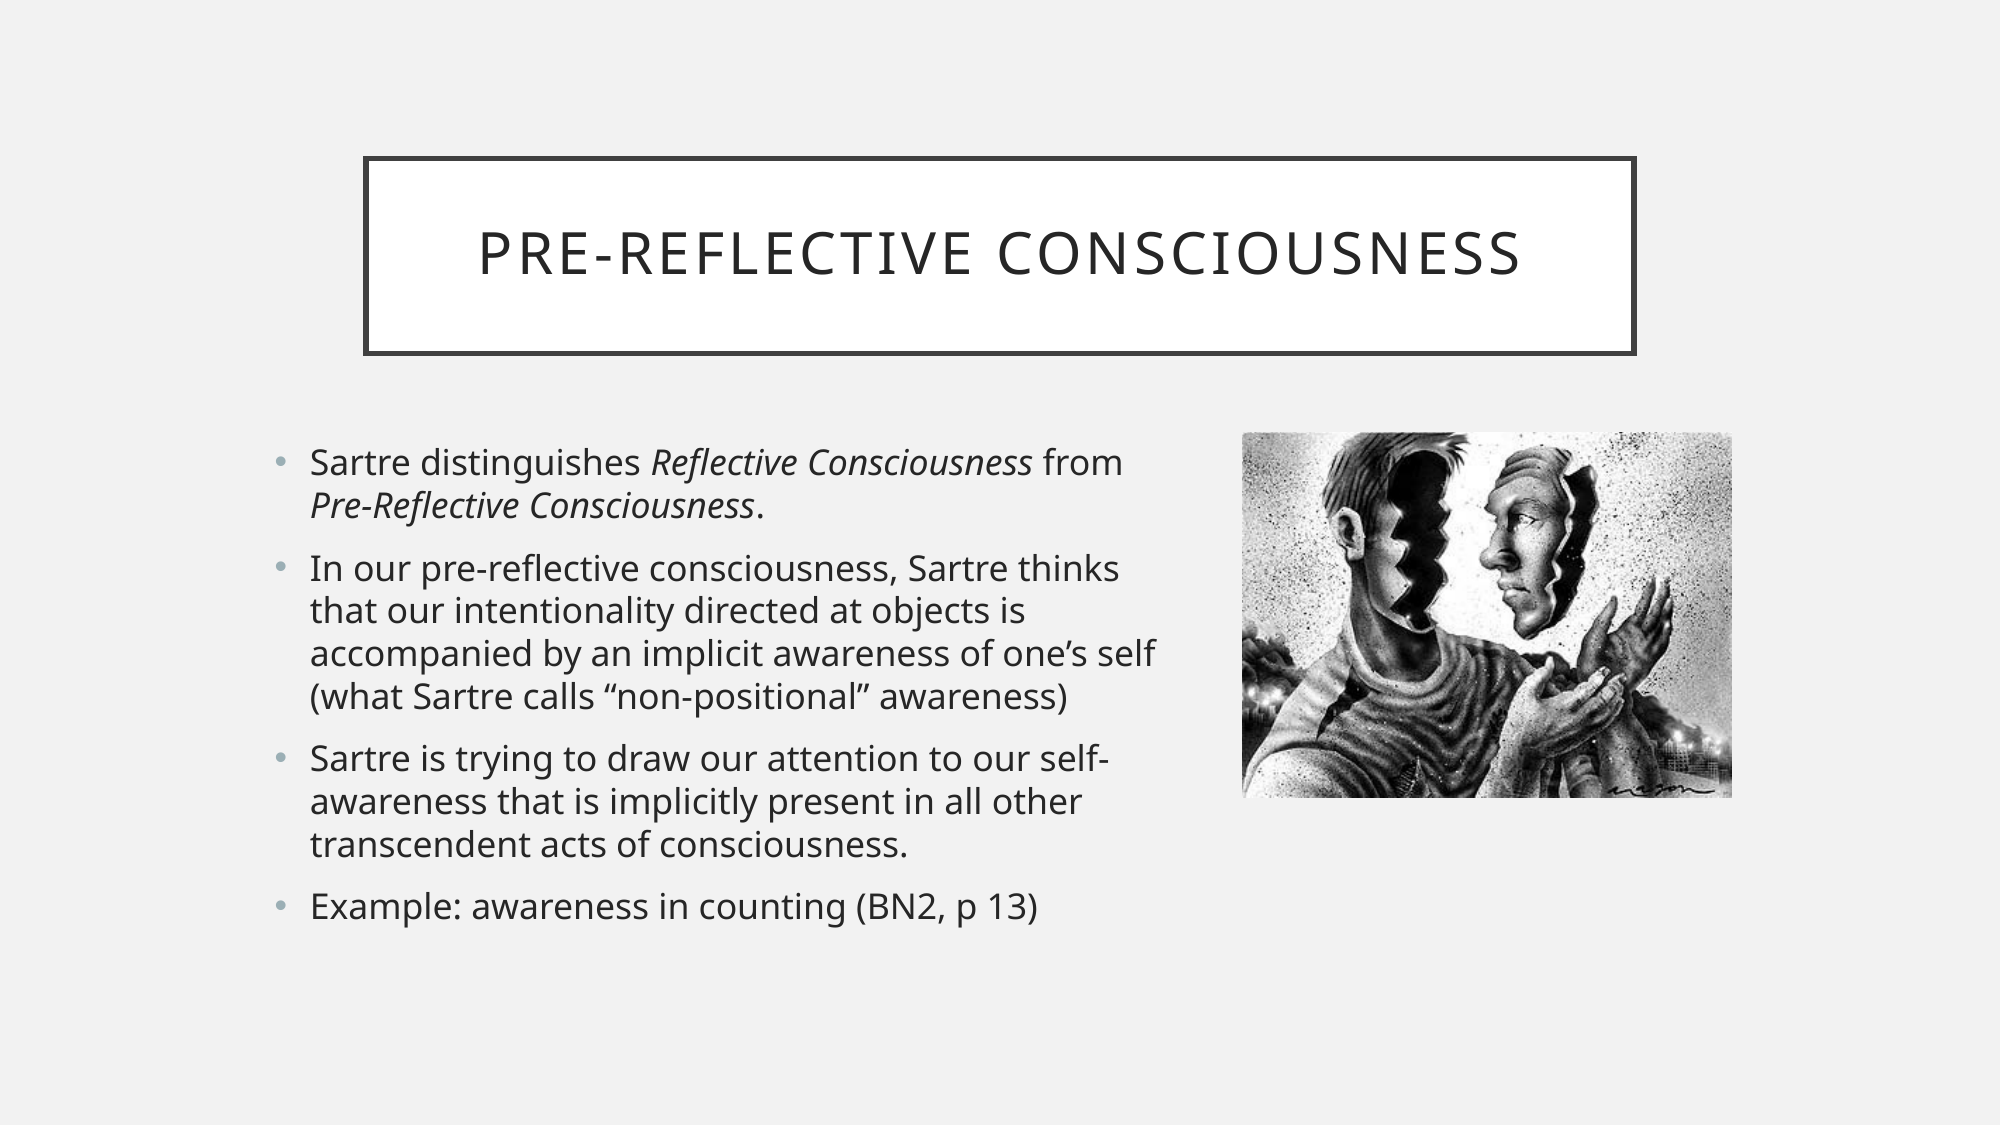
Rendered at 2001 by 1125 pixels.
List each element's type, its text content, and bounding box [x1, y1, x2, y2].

title pre-reflective consciousness [363, 156, 1637, 356]
list Sartre distinguishes Reflective Consciousness from Pre-Reflective Consciousness. In our pre-reflective consciousness, Sartre thinks that our intentionality directed at objects is accompanied by an implicit awareness of one’s self (what Sartre calls “non-positional” awareness) Sartre is trying to draw our attention to our self-awareness that is implicitly present in all other transcendent acts of consciousness. Example: awareness in counting (BN2, p 13) [259, 432, 1194, 942]
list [1242, 432, 1732, 798]
